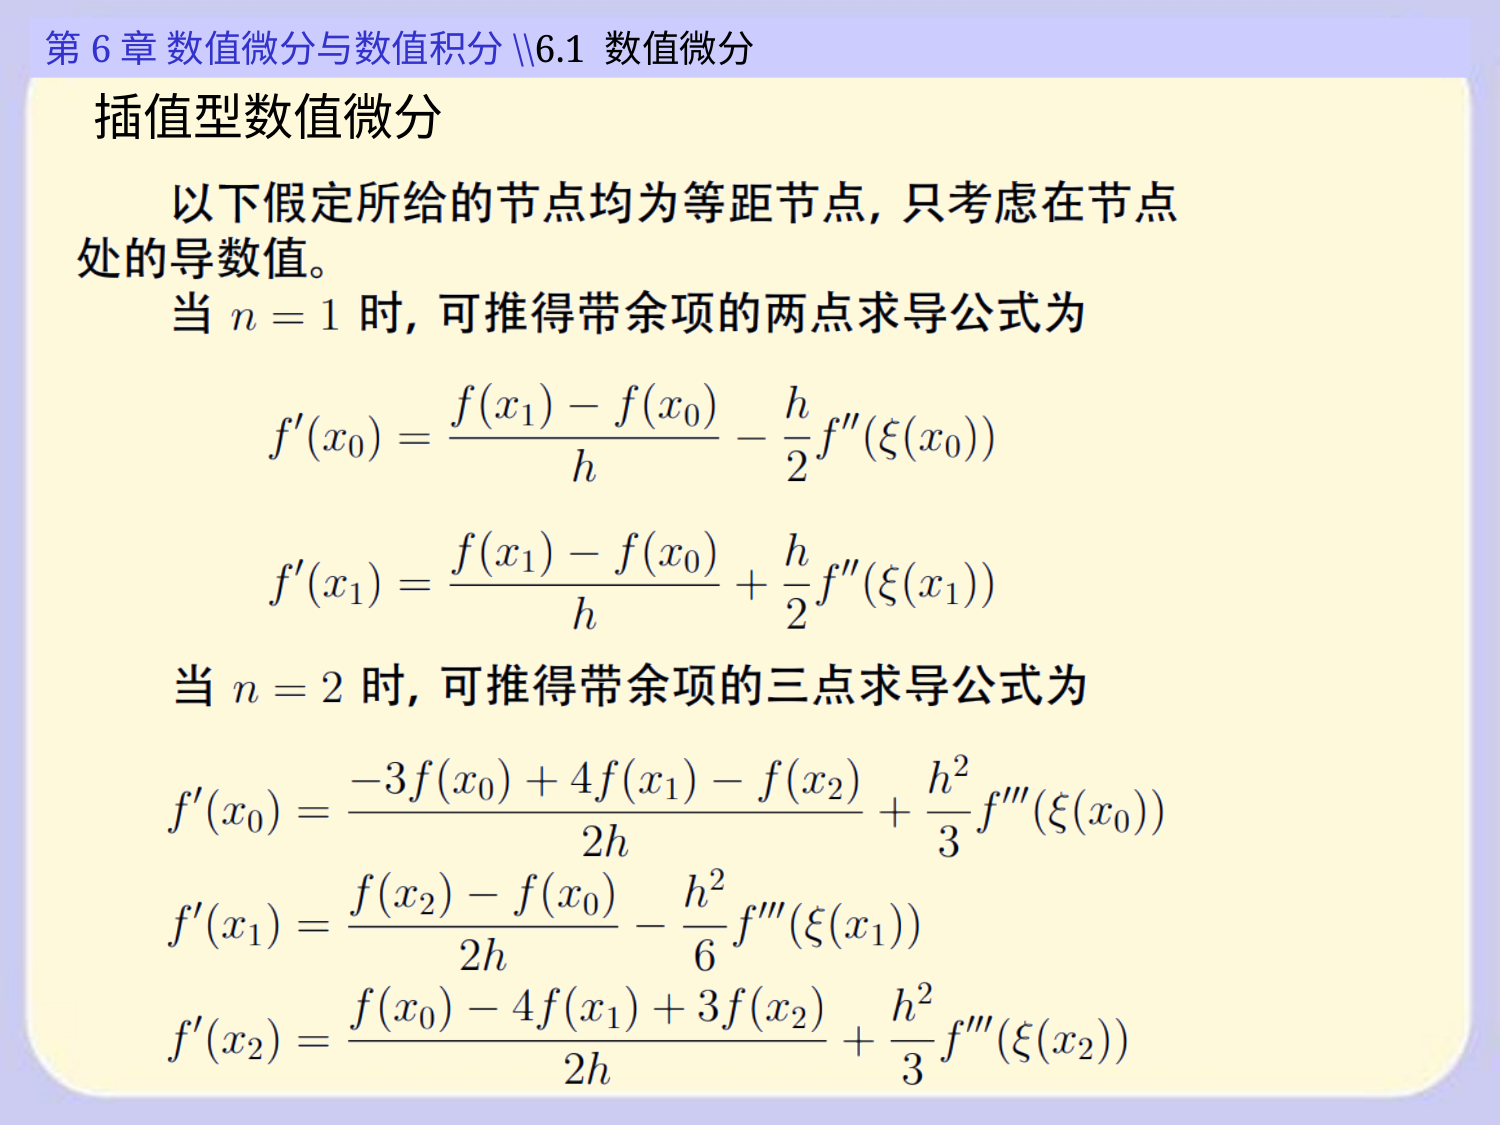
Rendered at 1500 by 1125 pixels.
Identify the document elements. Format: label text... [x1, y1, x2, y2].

text_box 插值型数值微分 [78, 78, 459, 153]
picture [0, 1, 1500, 1125]
text_box 第6章 数值微分与数值积分\\6.1 数值微分 [29, 17, 1471, 78]
